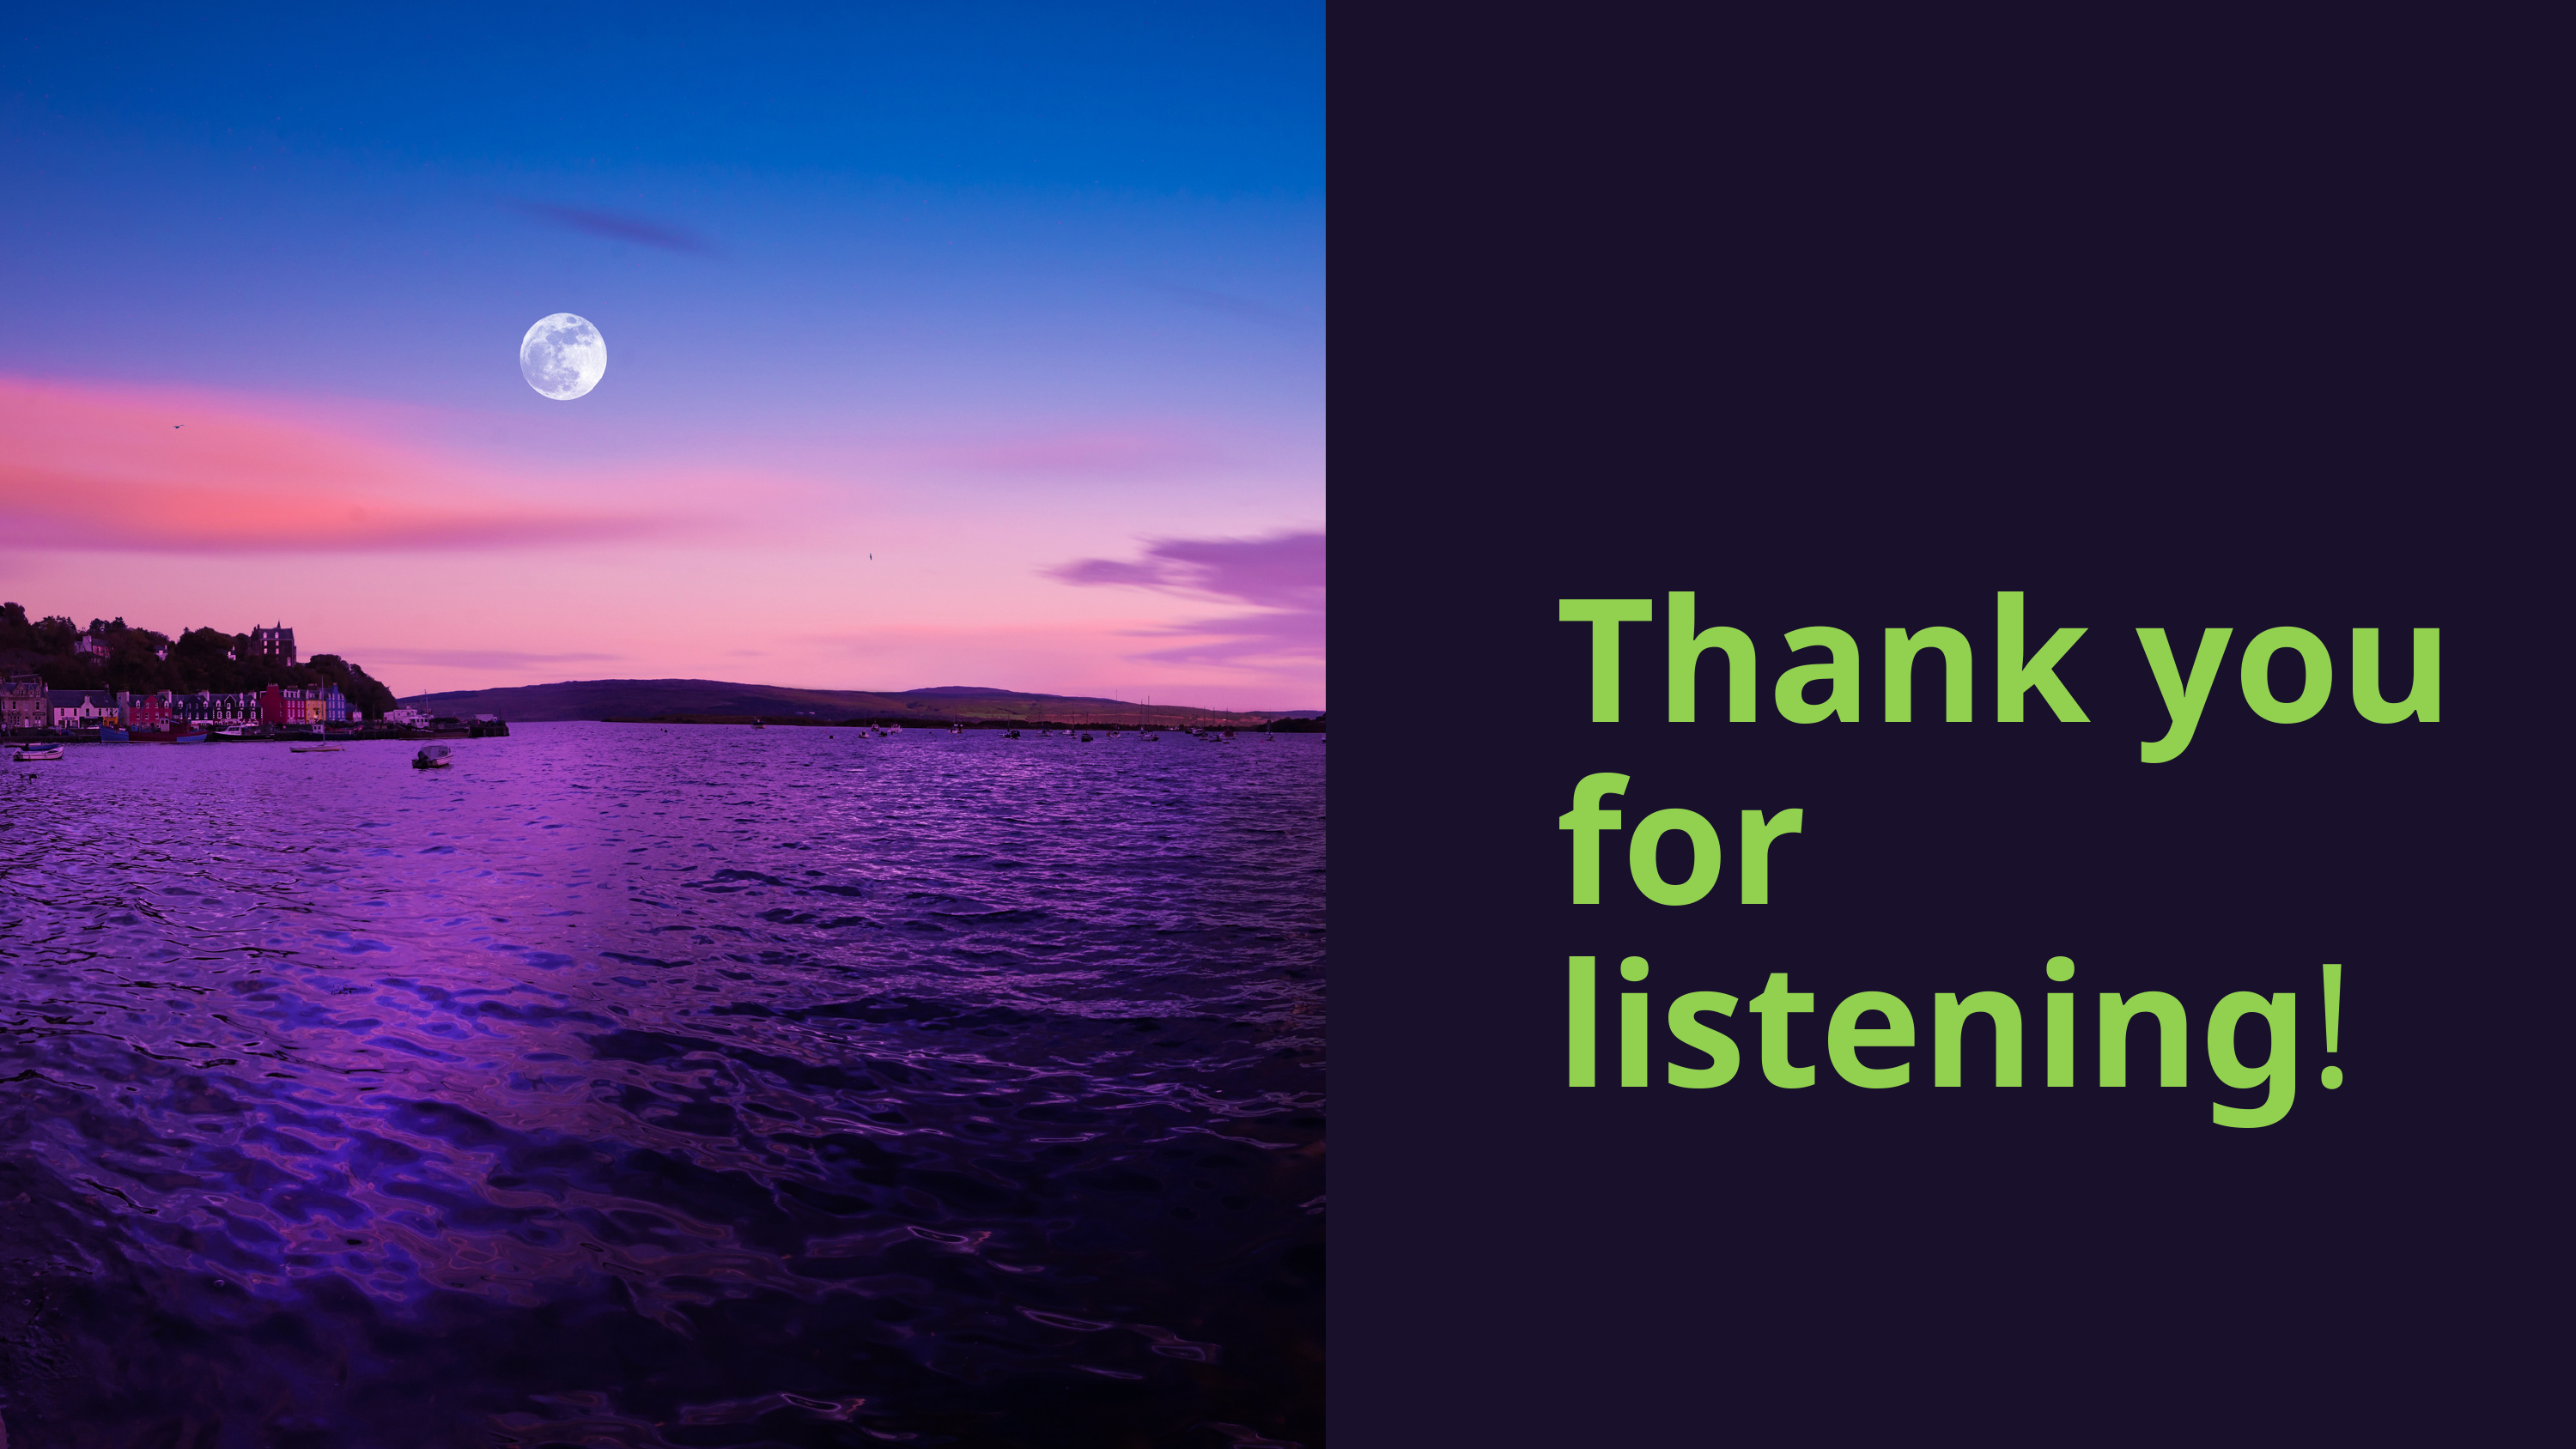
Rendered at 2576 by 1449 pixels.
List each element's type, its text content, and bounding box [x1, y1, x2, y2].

text_box [0, 0, 1326, 1449]
text_box Thank you for listening! [1556, 573, 2518, 1122]
